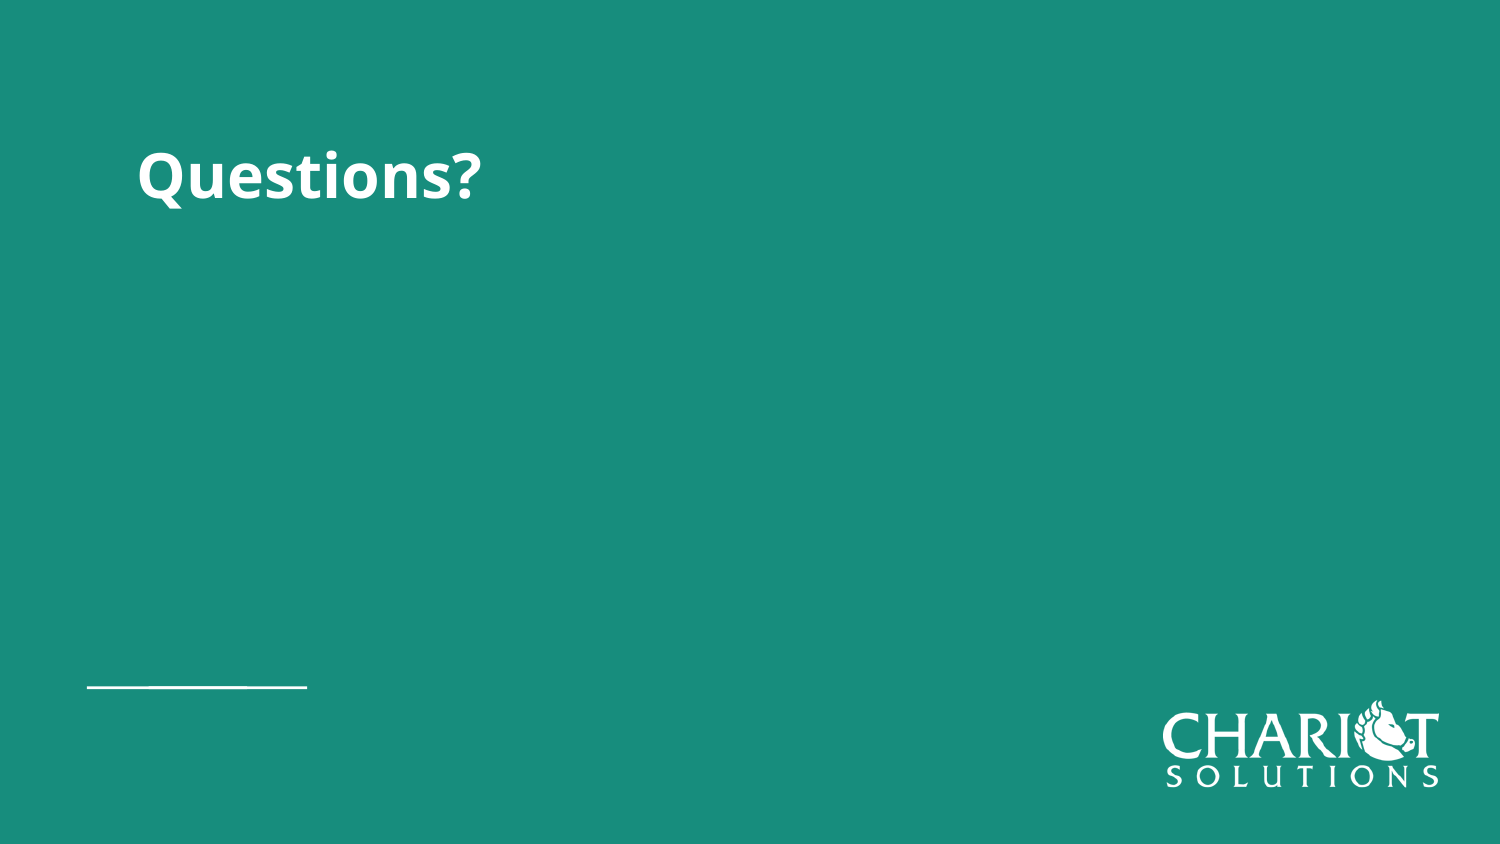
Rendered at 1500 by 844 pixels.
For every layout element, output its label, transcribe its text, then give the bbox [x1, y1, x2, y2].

title Questions? [121, 121, 1432, 236]
picture [1163, 699, 1439, 788]
